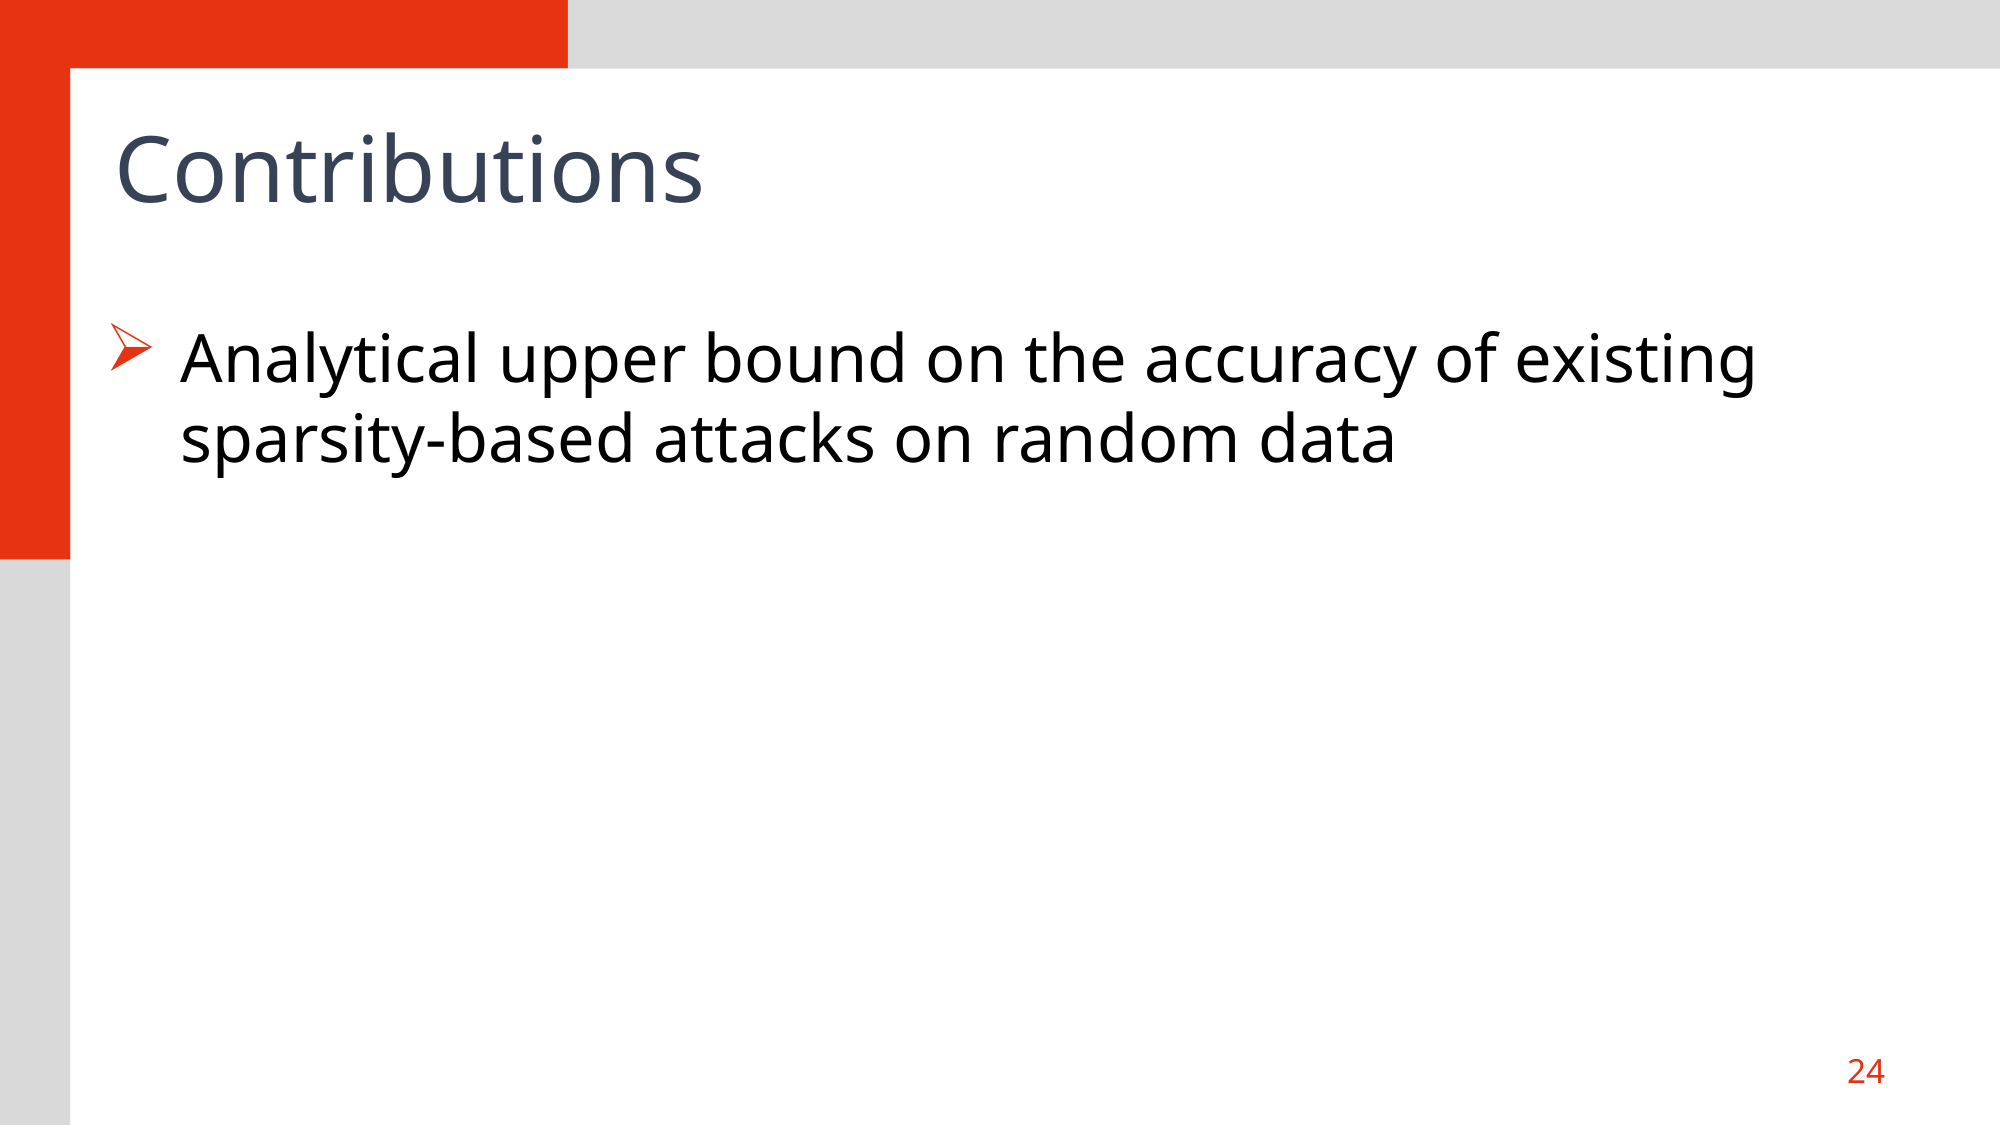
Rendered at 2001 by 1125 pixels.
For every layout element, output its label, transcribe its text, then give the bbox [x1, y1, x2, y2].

title Contributions [99, 72, 1900, 261]
text_box Analytical upper bound on the accuracy of existing sparsity-based attacks on random data [16, 308, 1920, 703]
slide_number 24 [1433, 1042, 1900, 1103]
